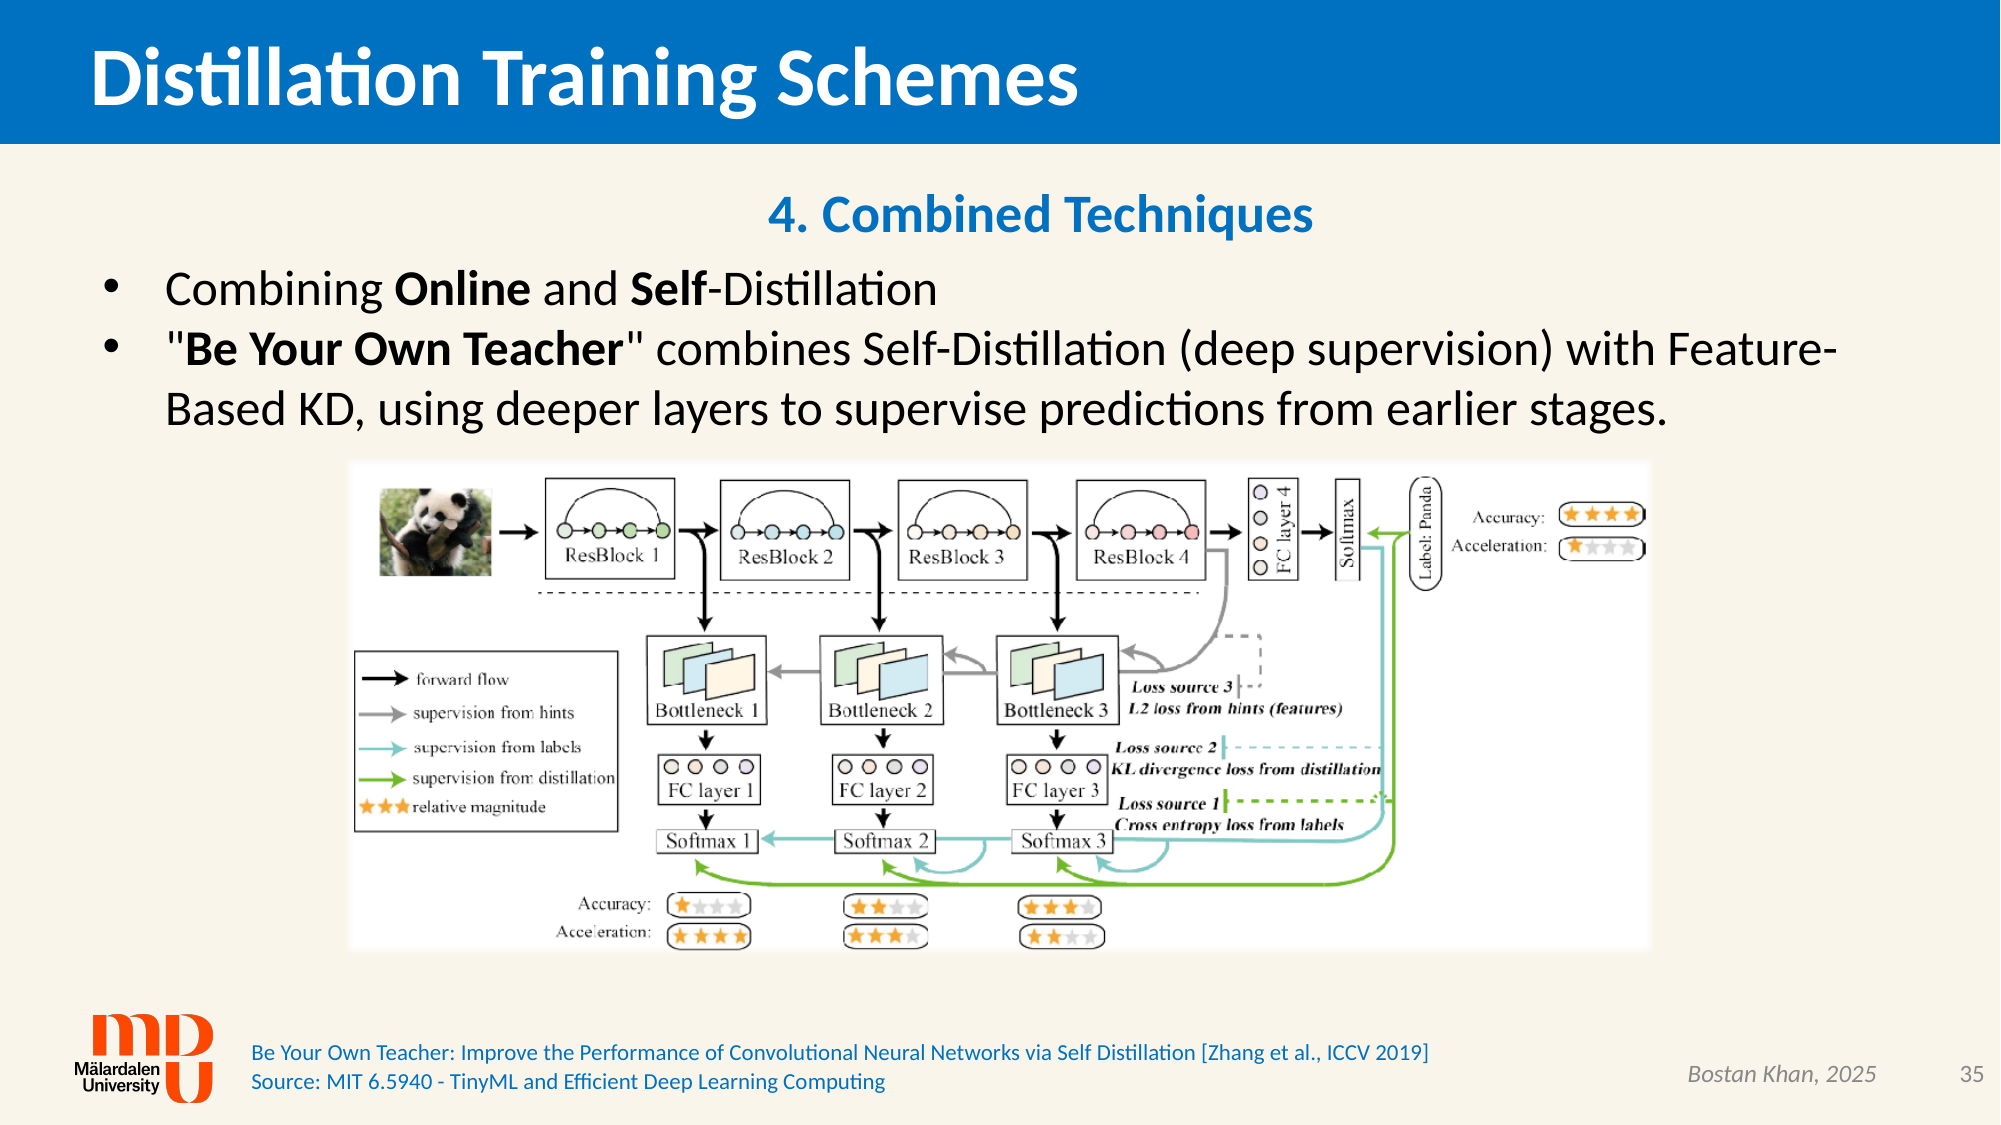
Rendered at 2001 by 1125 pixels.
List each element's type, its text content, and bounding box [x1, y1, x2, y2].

text_box Be Your Own Teacher: Improve the Performance of Convolutional Neural Networks via Self Distillation [Zhang et al., ICCV 2019] [236, 1029, 1517, 1073]
list 4. Combined Techniques Combining Online and Self-Distillation "Be Your Own Teacher" combines Self-Distillation (deep supervision) with Feature-Based KD, using deeper layers to supervise predictions from earlier stages. [75, 170, 1934, 1007]
slide_number 35 [1933, 1042, 2000, 1103]
text_box Source: MIT 6.5940 - TinyML and Efficient Deep Learning Computing [236, 1073, 908, 1103]
picture [345, 456, 1655, 955]
title Distillation Training Schemes [75, 0, 1934, 145]
picture [75, 1014, 213, 1103]
